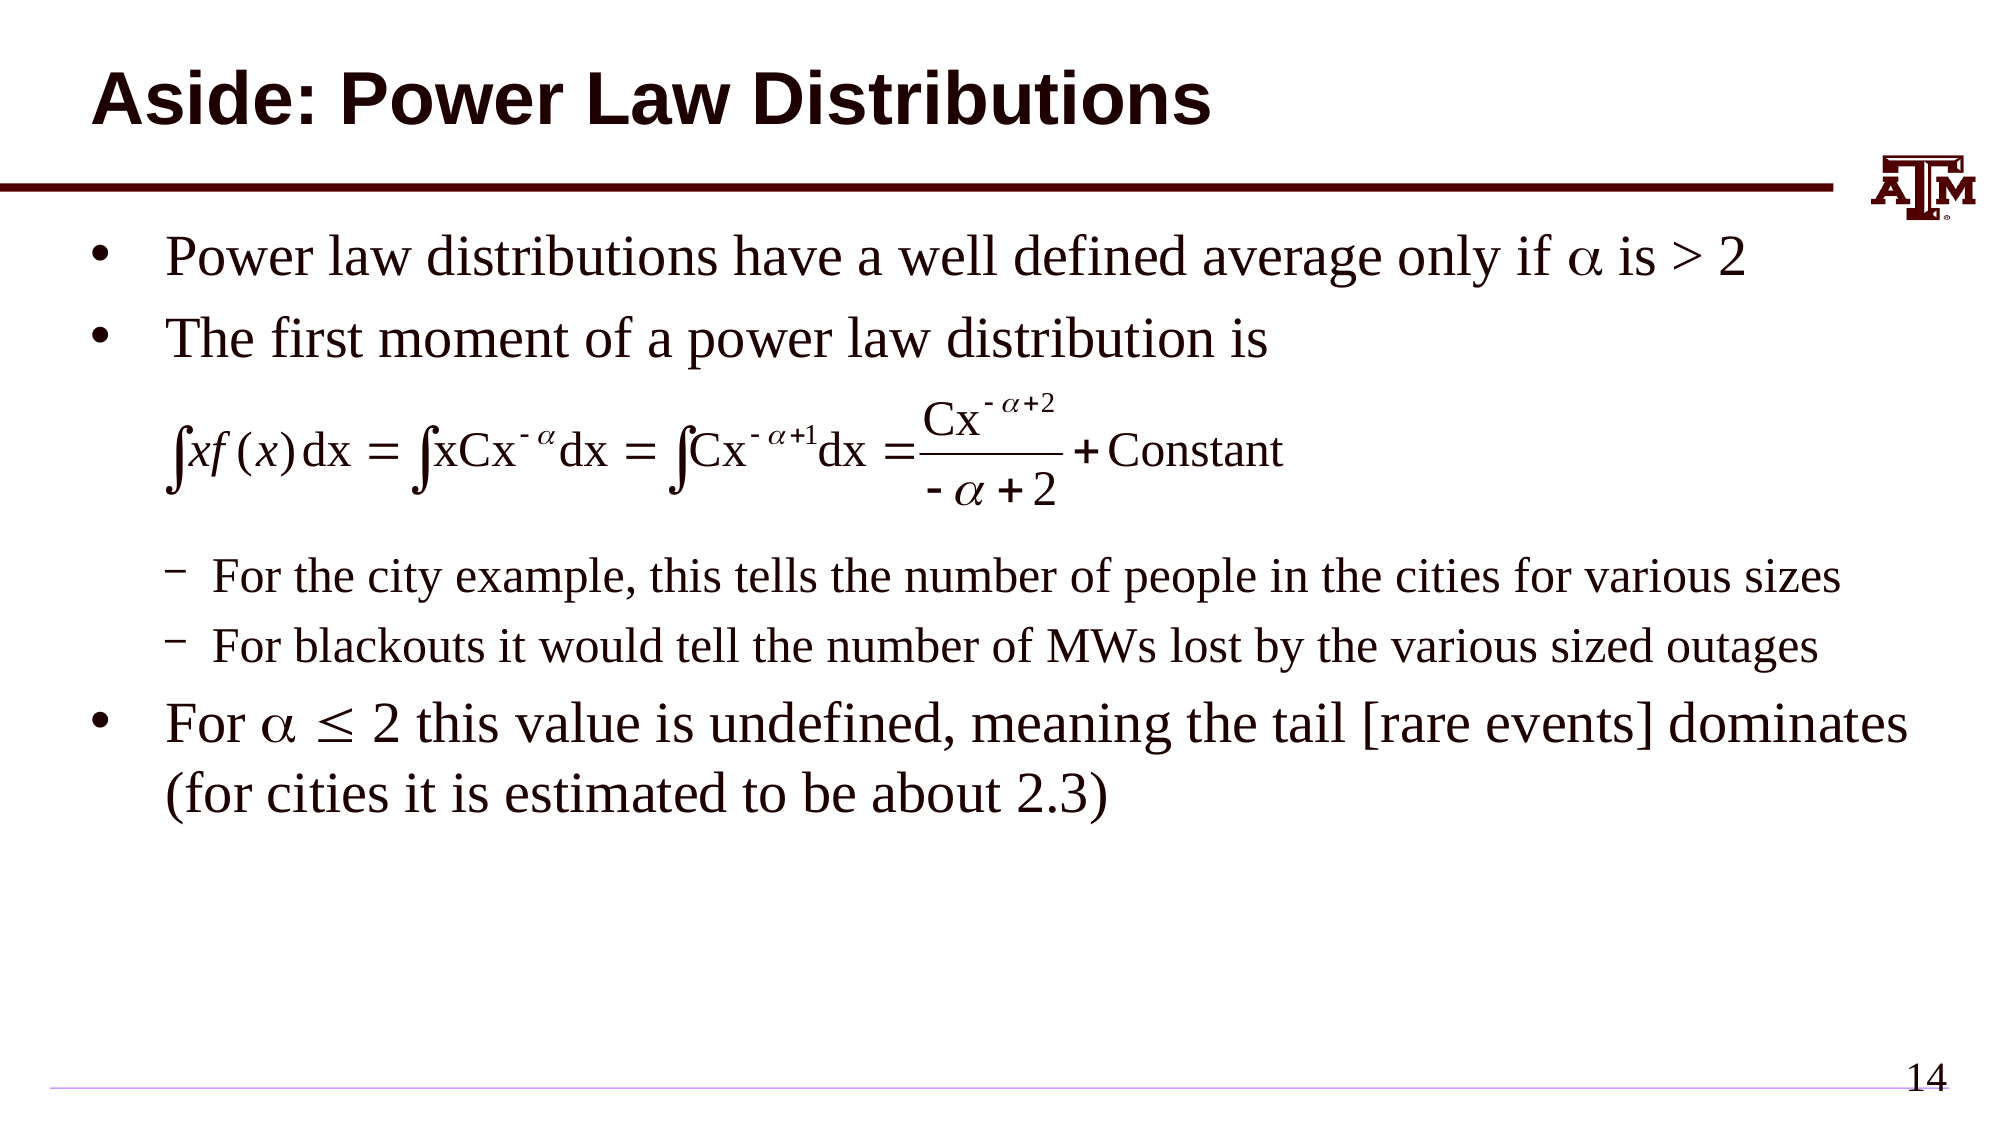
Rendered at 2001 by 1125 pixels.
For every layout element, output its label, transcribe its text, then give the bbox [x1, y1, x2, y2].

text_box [149, 379, 1296, 517]
picture [1856, 137, 1990, 238]
list Power law distributions have a well defined average only if a is > 2 The first moment of a power law distribution is For the city example, this tells the number of people in the cities for various sizes For blackouts it would tell the number of MWs lost by the various sized outages For a  2 this value is undefined, meaning the tail [rare events] dominates (for cities it is estimated to be about 2.3) [74, 209, 1929, 823]
title Aside: Power Law Distributions [74, 12, 1909, 188]
slide_number 13 [1862, 1037, 1963, 1113]
